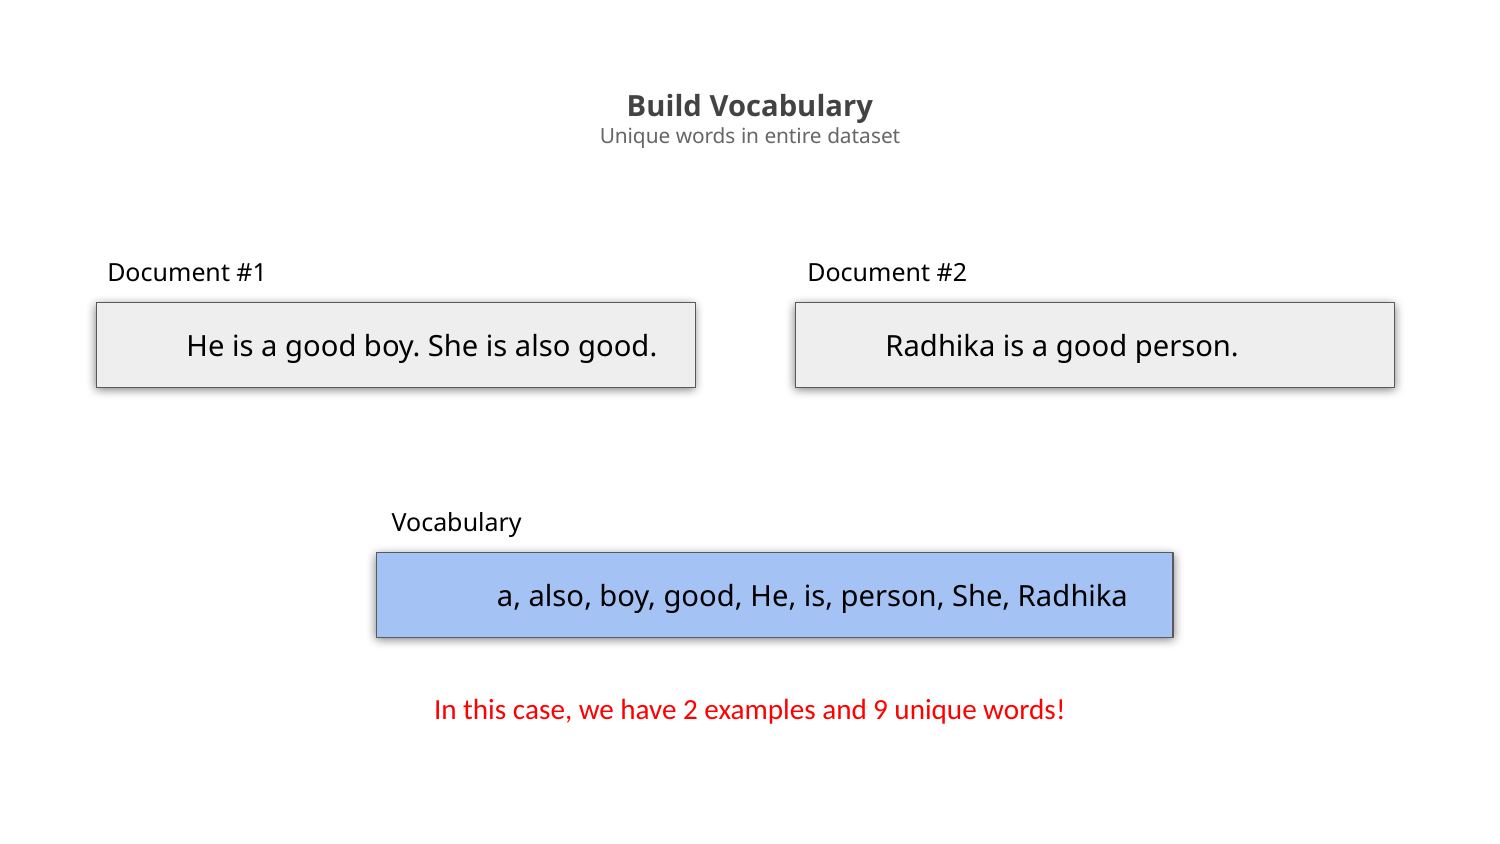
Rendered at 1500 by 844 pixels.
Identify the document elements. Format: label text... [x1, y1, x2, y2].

text_box Document #1 [92, 241, 692, 303]
text_box Radhika is a good person. [795, 302, 1395, 388]
text_box Vocabulary [376, 491, 1124, 553]
text_box a, also, boy, good, He, is, person, She, Radhika [376, 552, 1174, 638]
text_box Document #2 [792, 241, 1392, 303]
text_box He is a good boy. She is also good. [96, 302, 696, 388]
text_box In this case, we have 2 examples and 9 unique words! [154, 672, 1346, 743]
text_box Build Vocabulary Unique words in entire dataset [154, 79, 1346, 150]
